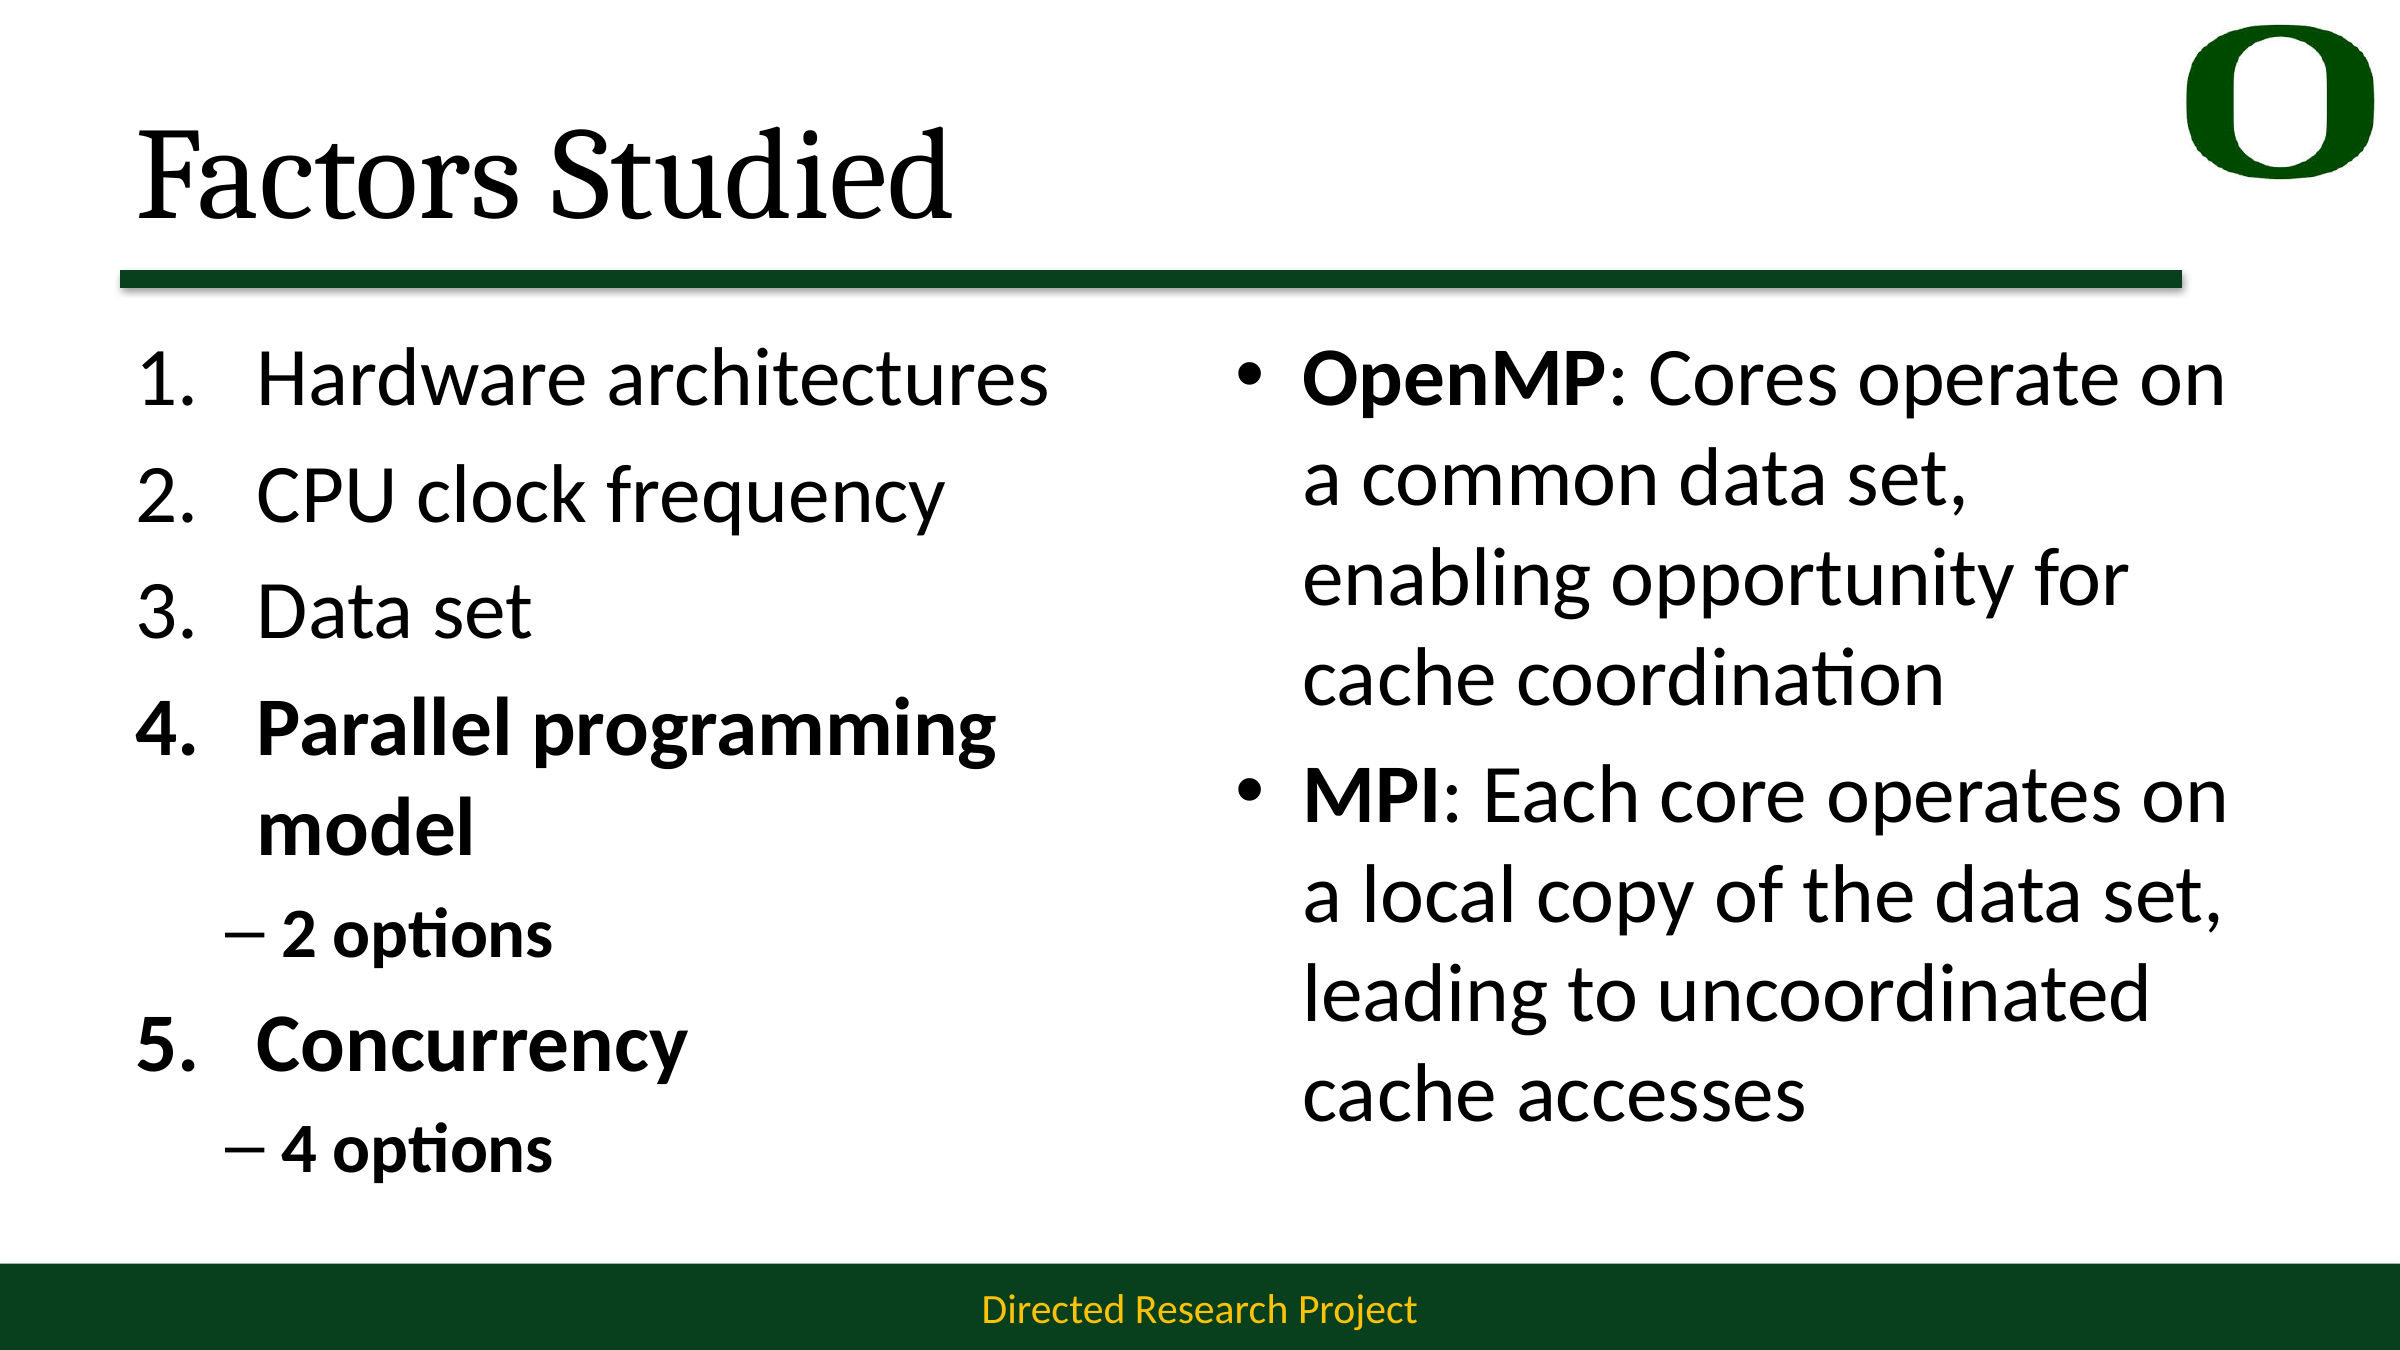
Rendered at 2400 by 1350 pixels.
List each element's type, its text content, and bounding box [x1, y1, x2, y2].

list Hardware architectures CPU clock frequency Data set Parallel programming model 2 options Concurrency 4 options [120, 315, 1180, 1206]
picture [2181, 20, 2379, 183]
list OpenMP: Cores operate on a common data set, enabling opportunity for cache coordination MPI: Each core operates on a local copy of the data set, leading to uncoordinated cache accesses [1220, 315, 2280, 1206]
slide_number 25 [1719, 1251, 2280, 1324]
title Factors Studied [120, 54, 2182, 279]
